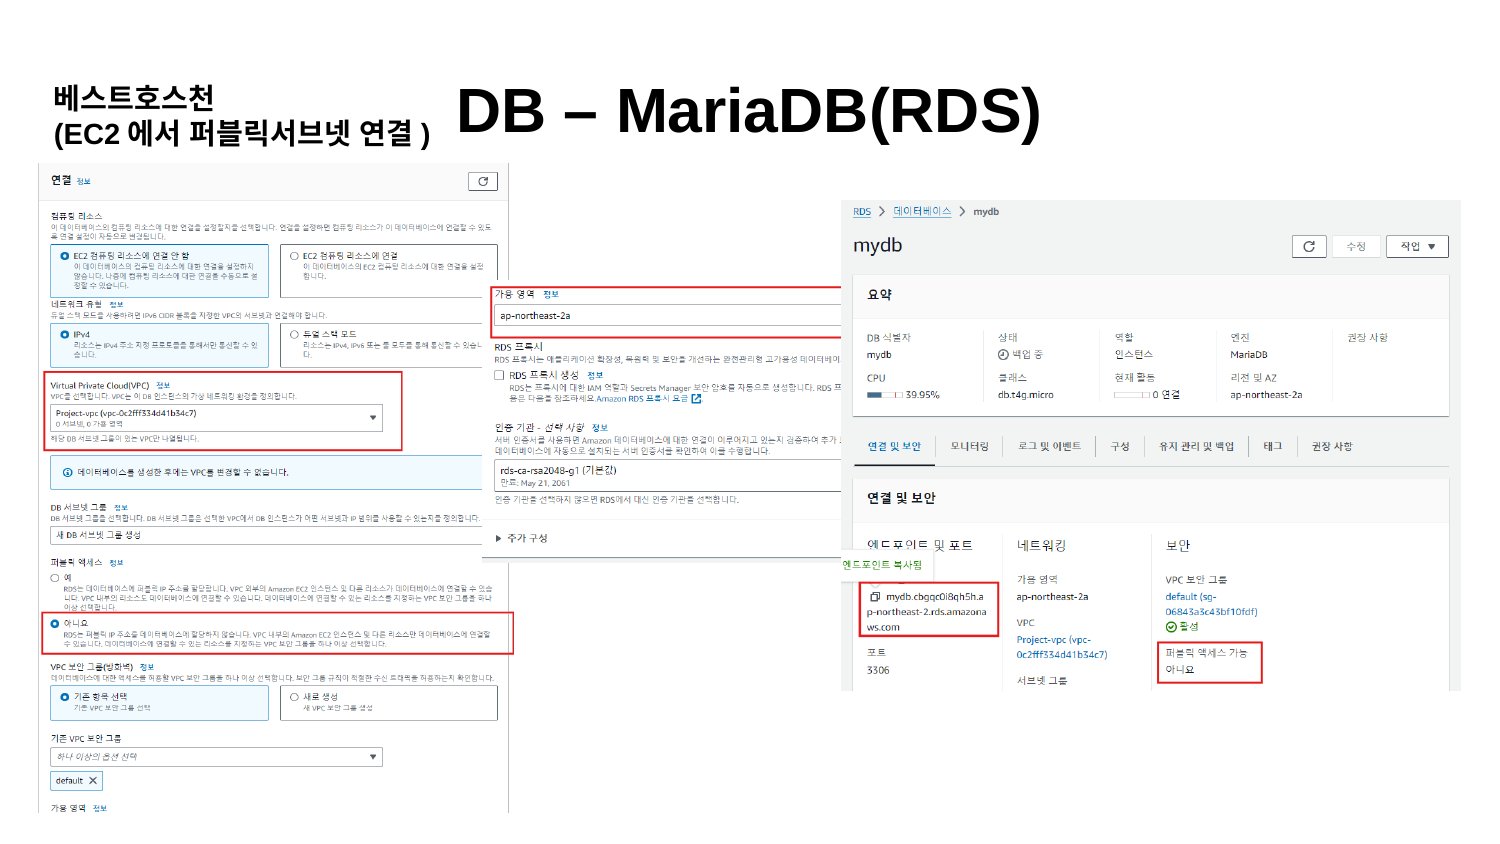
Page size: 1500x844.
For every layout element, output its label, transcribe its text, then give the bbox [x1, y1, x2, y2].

title DB – MariaDB(RDS) [499, 67, 1425, 147]
picture [38, 162, 1462, 813]
text_box 베스트호스천 (EC2에서 퍼블릭서브넷 연결) [38, 67, 499, 162]
